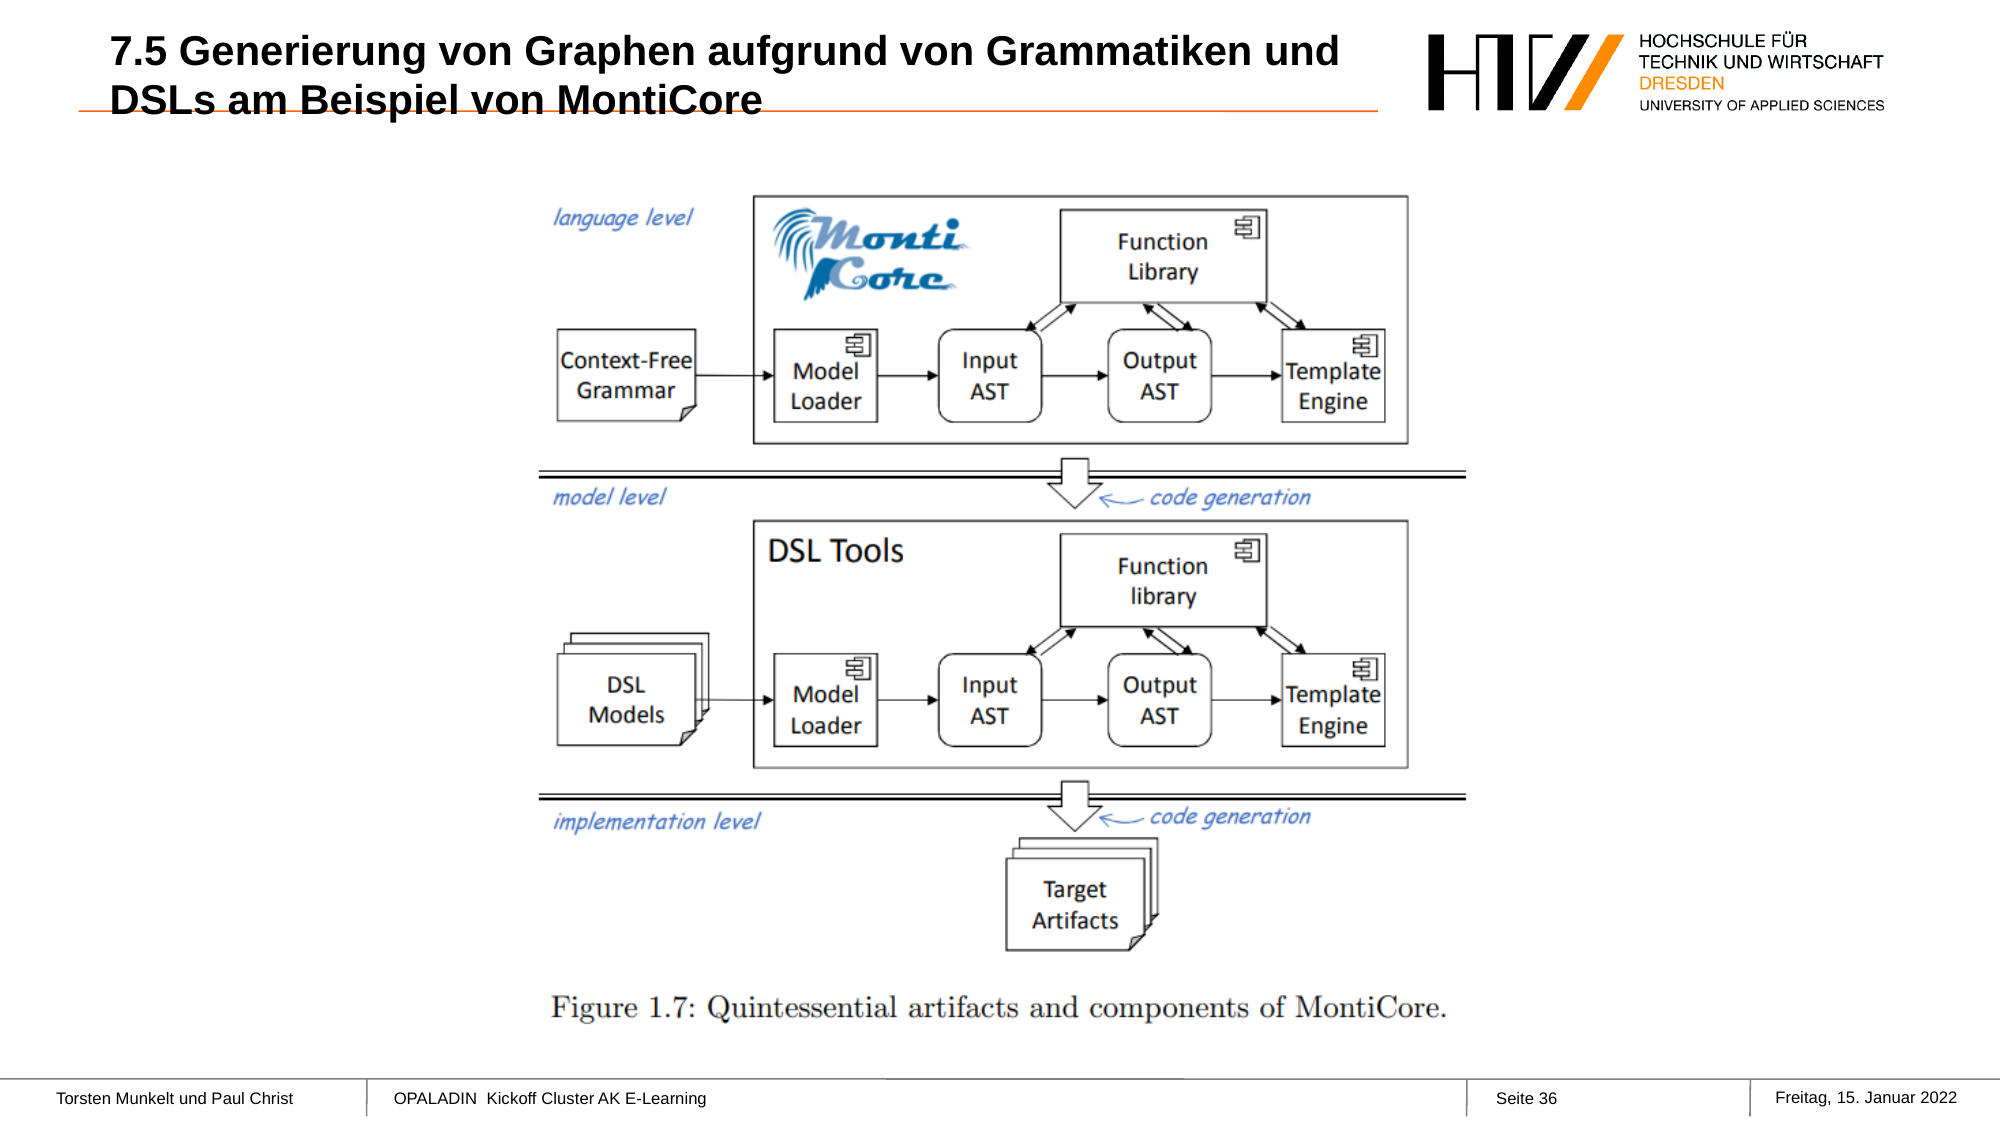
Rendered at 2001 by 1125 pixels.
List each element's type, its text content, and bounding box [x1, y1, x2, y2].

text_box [504, 172, 1488, 1036]
picture [1425, 31, 1887, 111]
title 7.5 Generierung von Graphen aufgrund von Grammatiken und DSLs am Beispiel von MontiCore [94, 29, 1386, 117]
